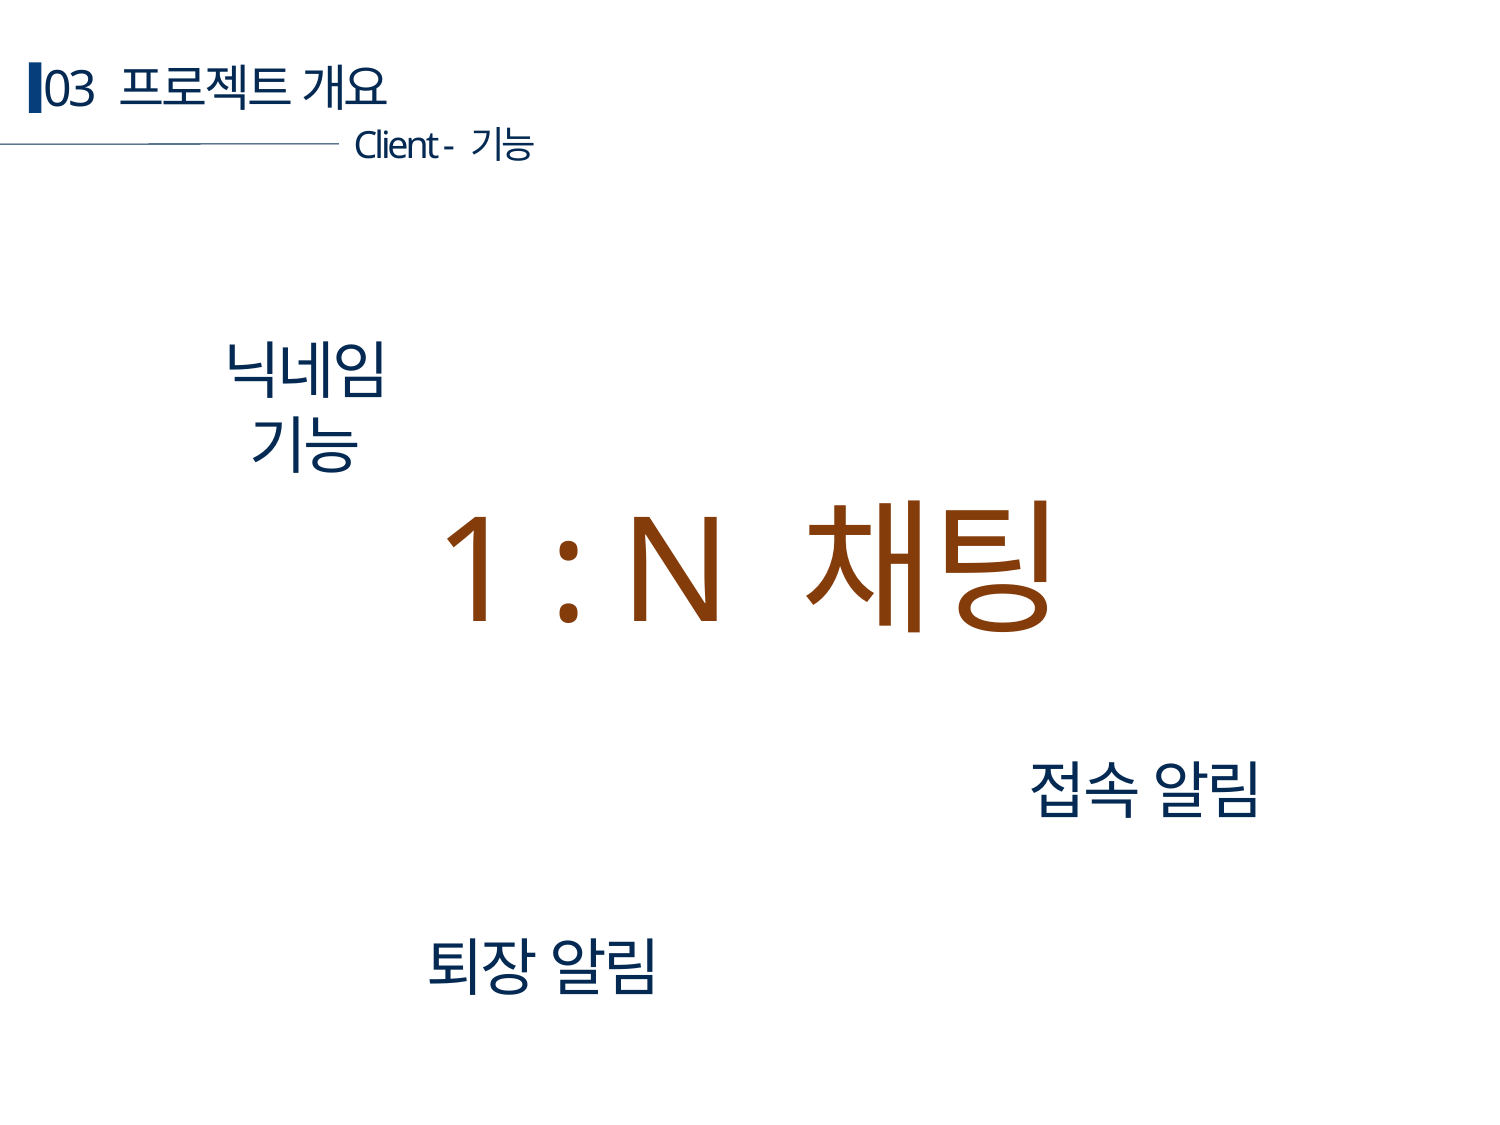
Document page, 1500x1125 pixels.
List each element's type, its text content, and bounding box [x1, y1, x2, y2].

text_box 접속 알림 [987, 744, 1306, 834]
text_box 닉네임 기능 [145, 323, 465, 489]
text_box Client - 기능 [338, 113, 551, 174]
text_box 퇴장 알림 [384, 920, 704, 1010]
text_box 1 : N 채팅 [419, 468, 1081, 658]
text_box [28, 49, 398, 126]
